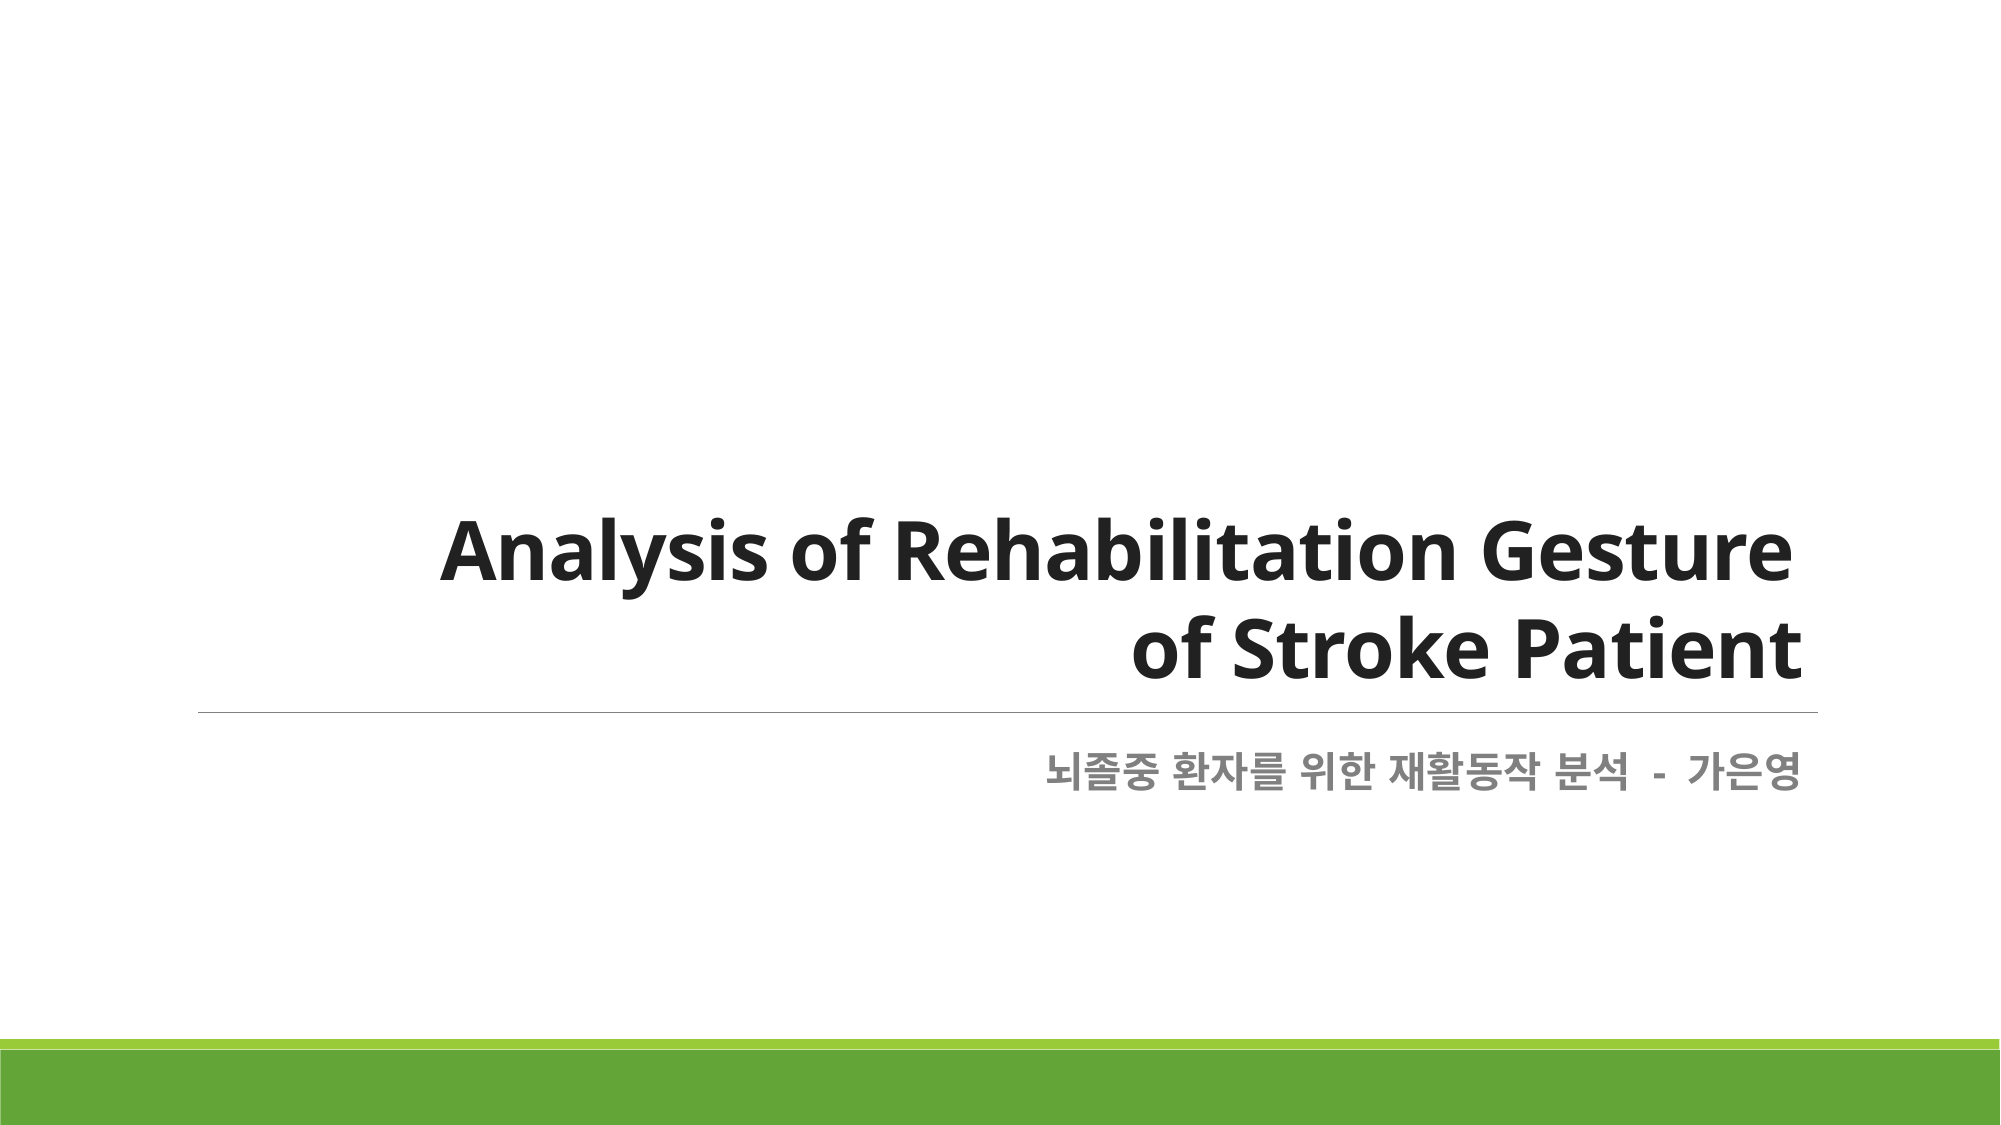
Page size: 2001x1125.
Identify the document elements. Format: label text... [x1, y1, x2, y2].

text_box 뇌졸중 환자를 위한 재활동작 분석 - 가은영 [1030, 738, 1818, 803]
title Analysis of Rehabilitation Gesture of Stroke Patient [180, 486, 1830, 703]
